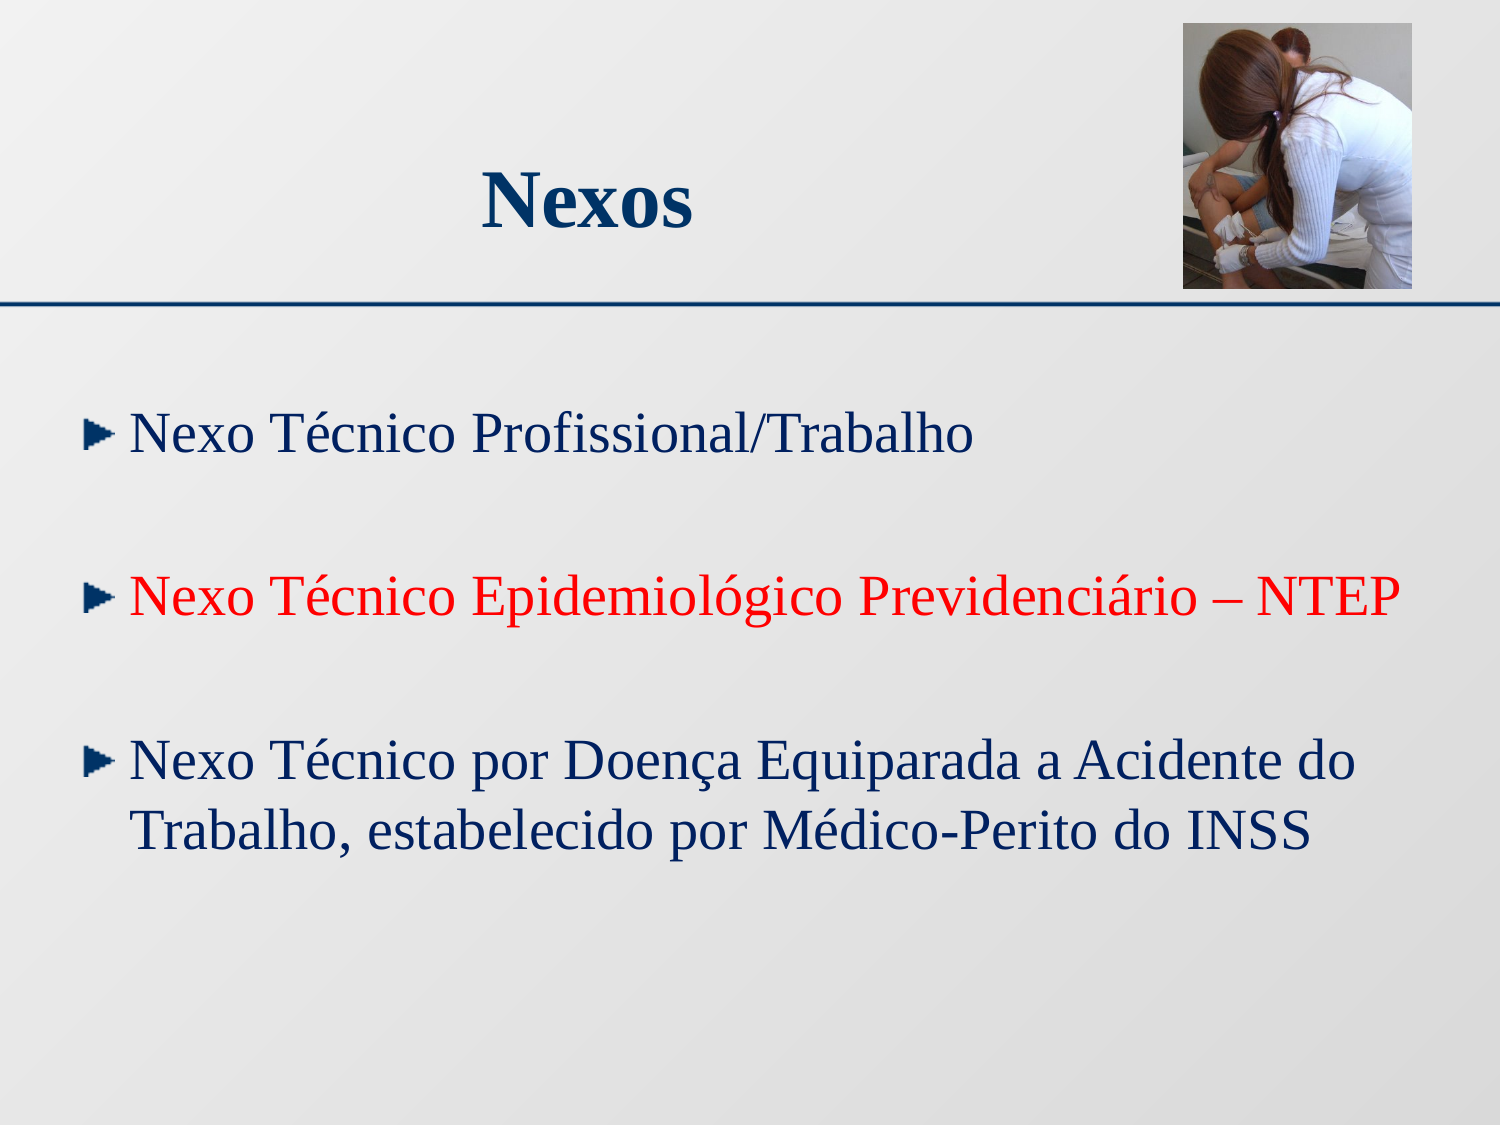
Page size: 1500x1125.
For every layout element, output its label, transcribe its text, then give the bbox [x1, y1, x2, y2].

picture [0, 292, 1500, 318]
picture [73, 572, 115, 613]
title Nexos [49, 99, 1126, 288]
list Nexo Técnico Profissional/Trabalho Nexo Técnico Epidemiológico Previdenciário – NTEP Nexo Técnico por Doença Equiparada a Acidente do Trabalho, estabelecido por Médico-Perito do INSS [58, 386, 1454, 1055]
picture [73, 735, 115, 777]
picture [1183, 23, 1413, 290]
picture [73, 408, 115, 450]
